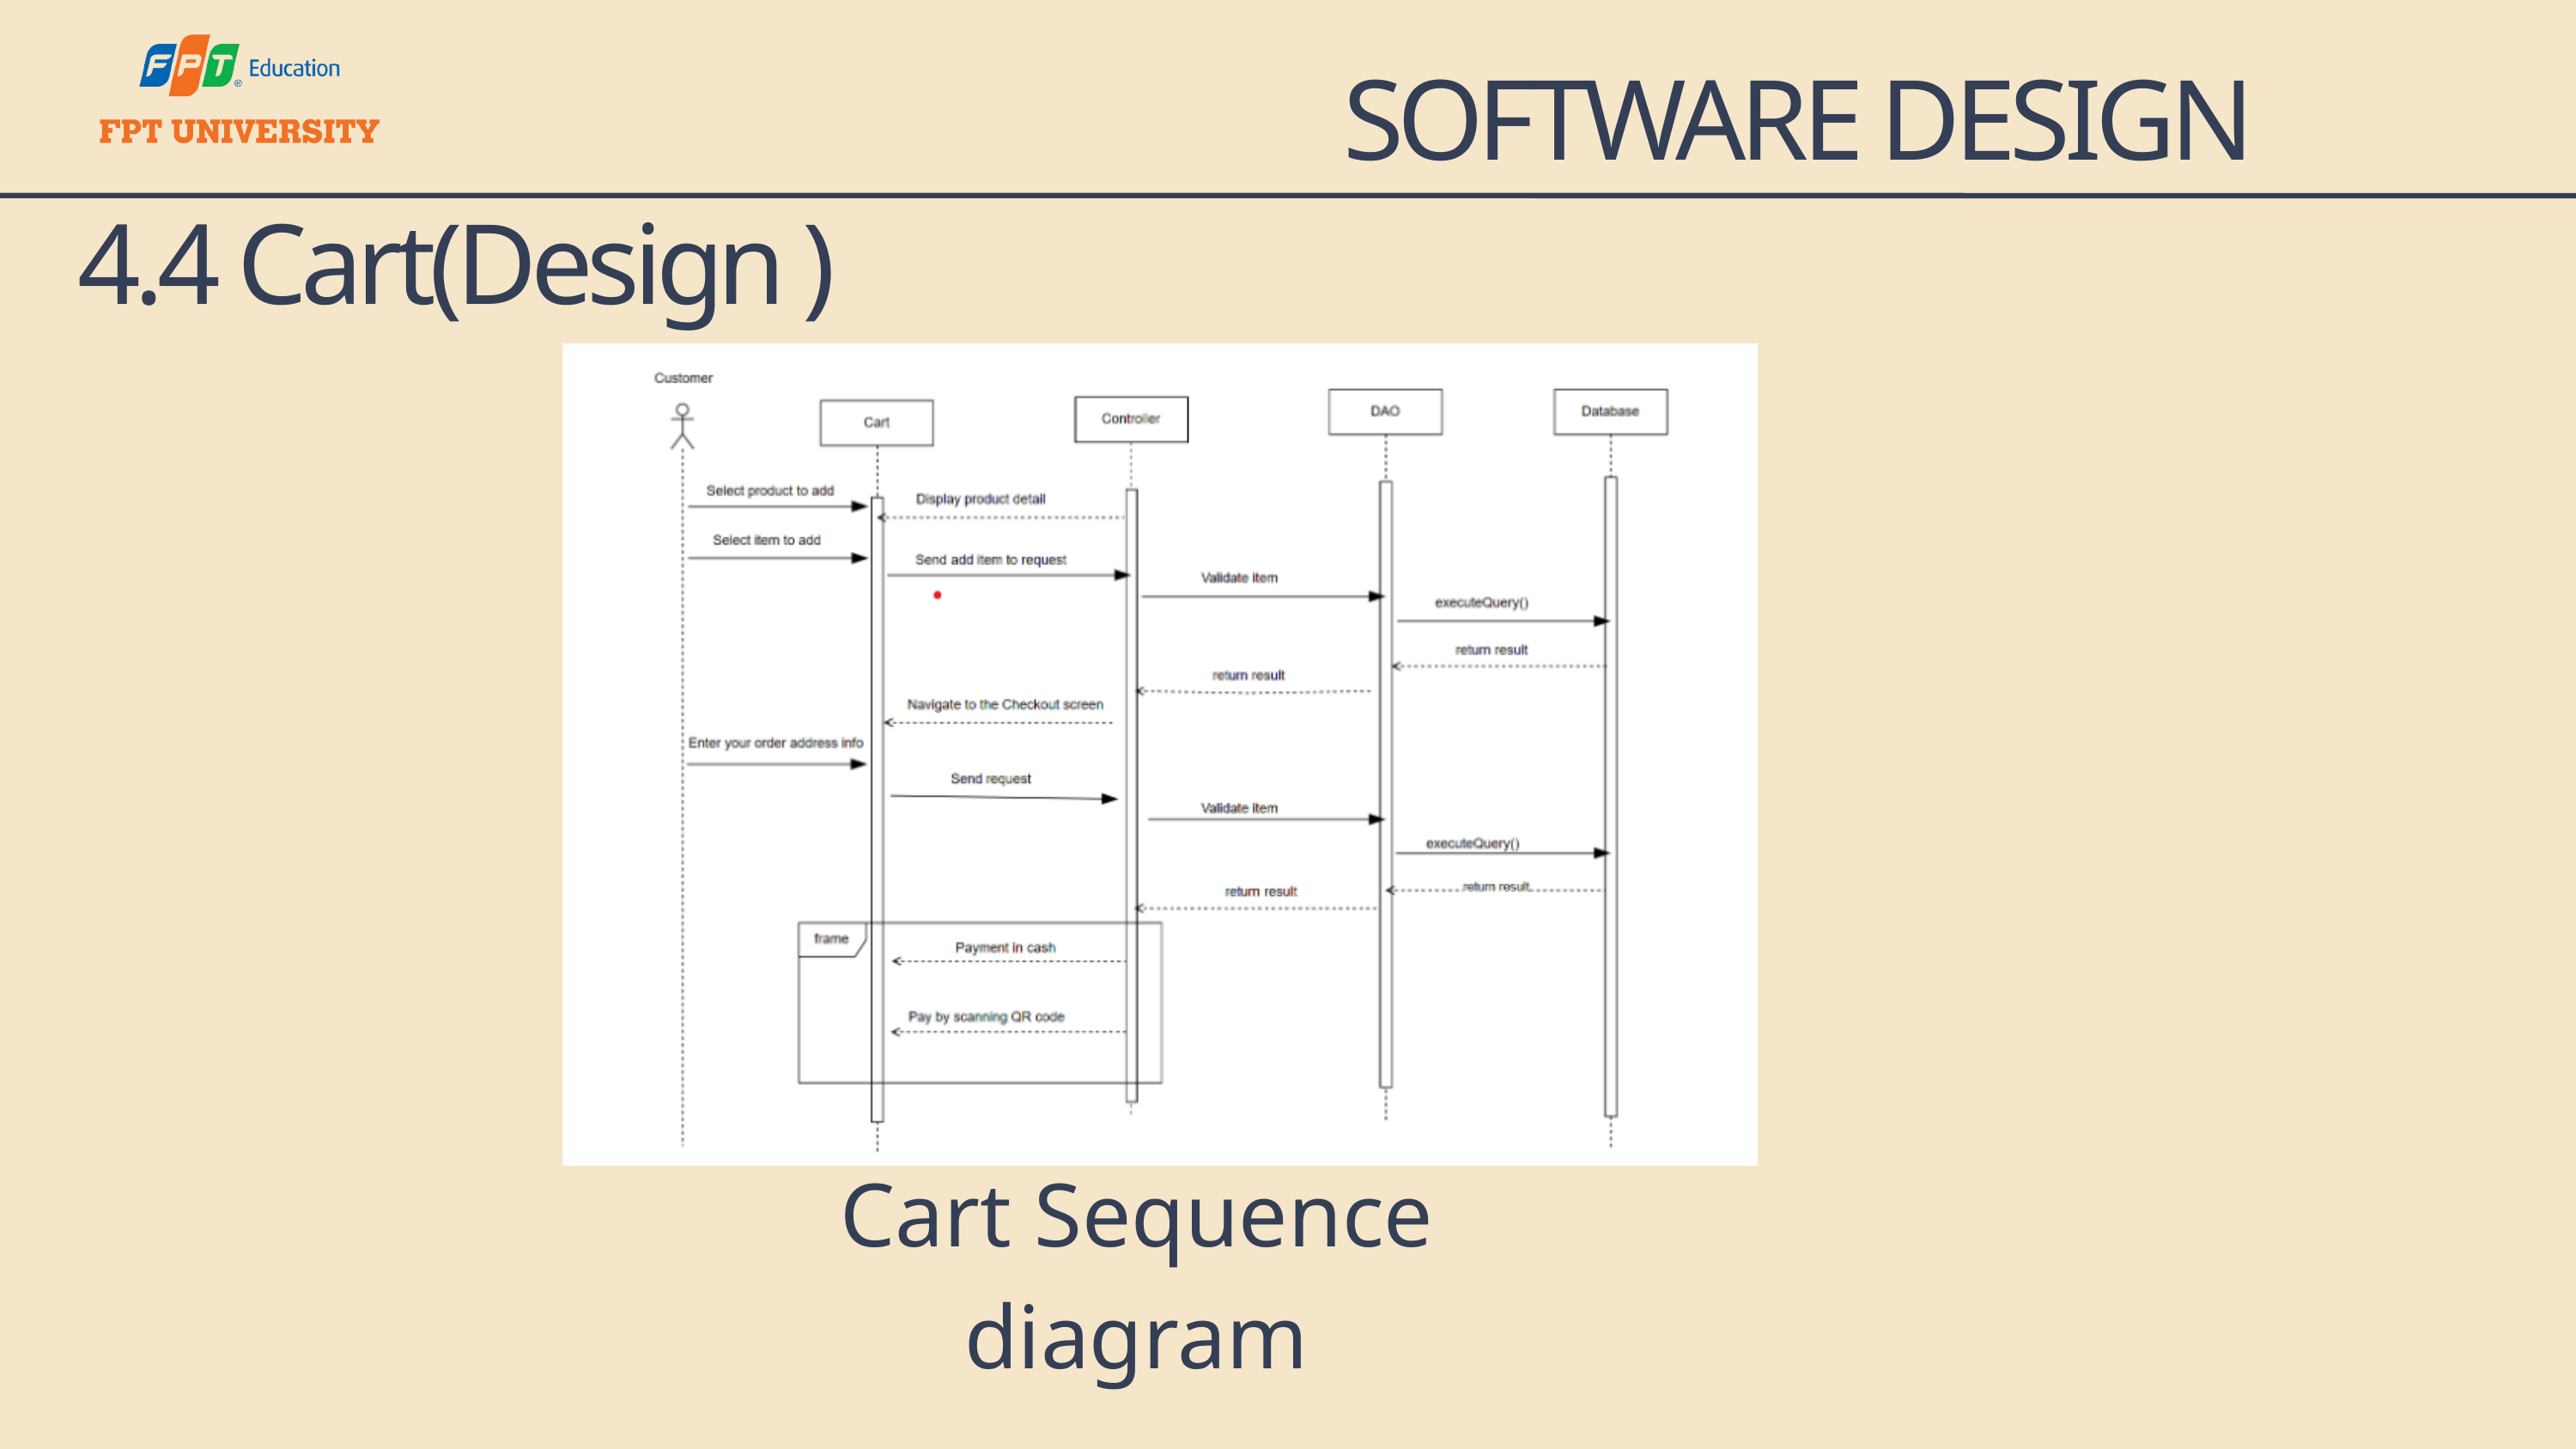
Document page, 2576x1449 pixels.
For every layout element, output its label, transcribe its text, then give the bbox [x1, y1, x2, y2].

text_box [81, 3, 388, 171]
text_box Cart Sequence diagram [661, 1142, 1612, 1387]
text_box 4.4 Cart(Design ) [0, 204, 1248, 327]
text_box [562, 343, 1758, 1166]
text_box SOFTWARE DESIGN [524, 59, 2576, 182]
